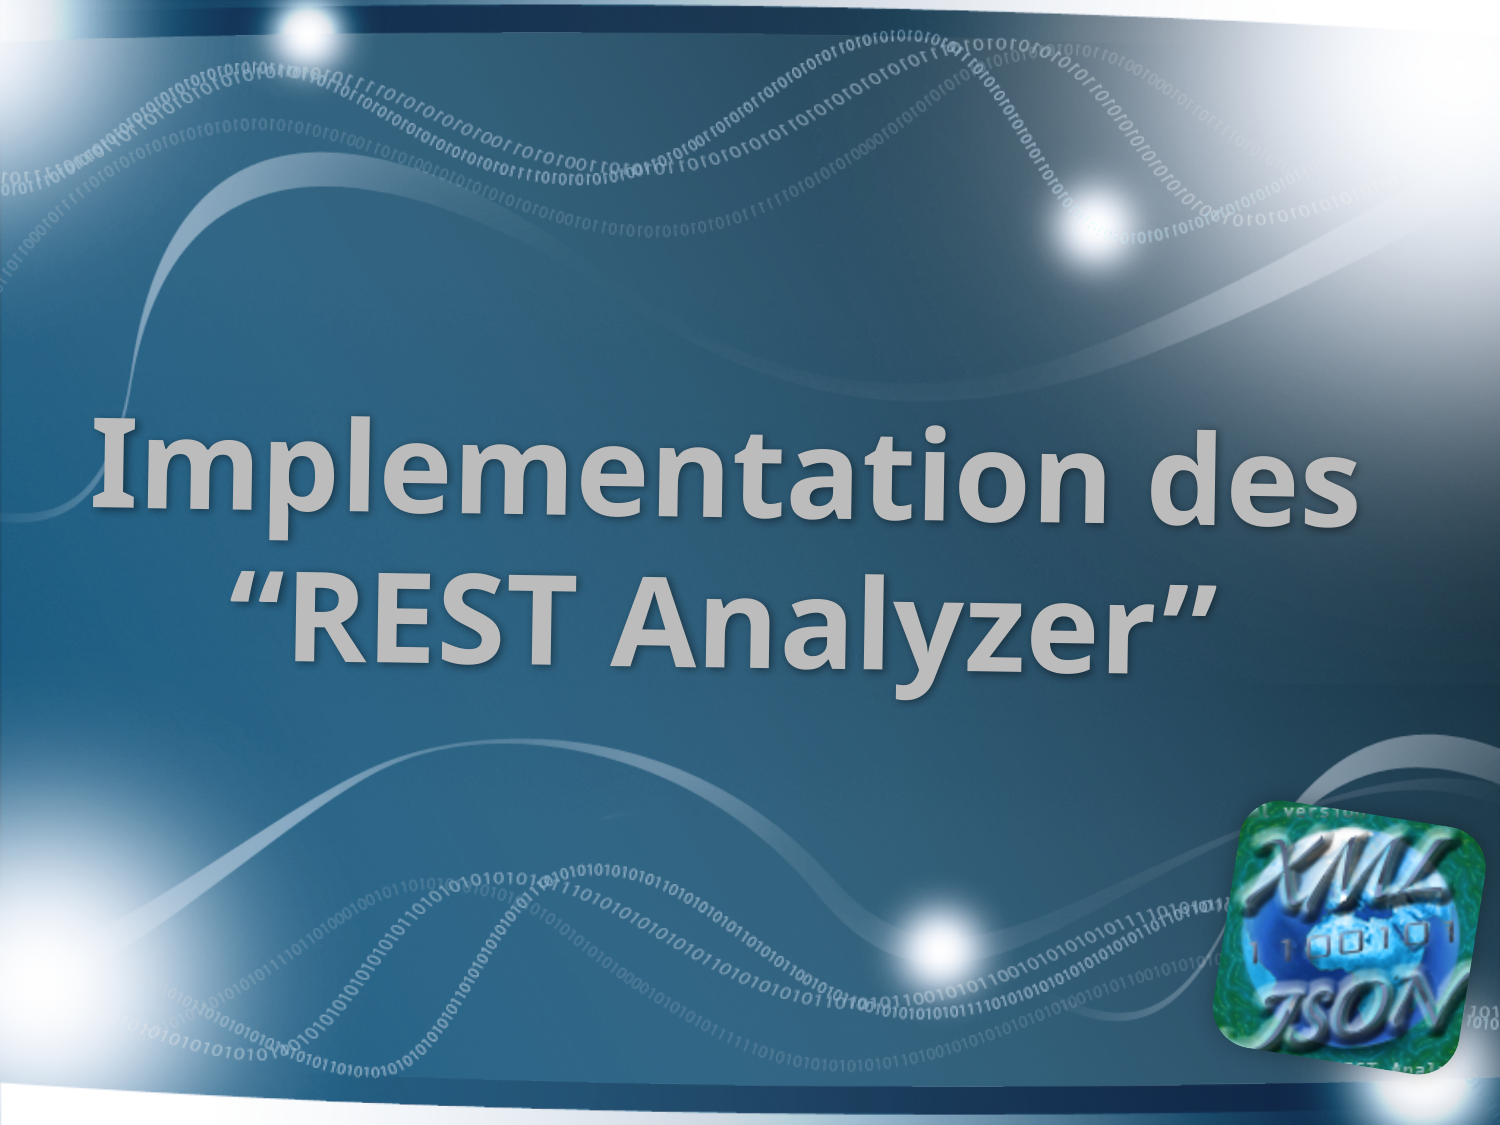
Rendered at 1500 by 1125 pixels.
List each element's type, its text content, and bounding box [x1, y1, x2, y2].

title Implementation des “REST Analyzer” [0, 337, 1454, 751]
picture [1212, 800, 1486, 1075]
